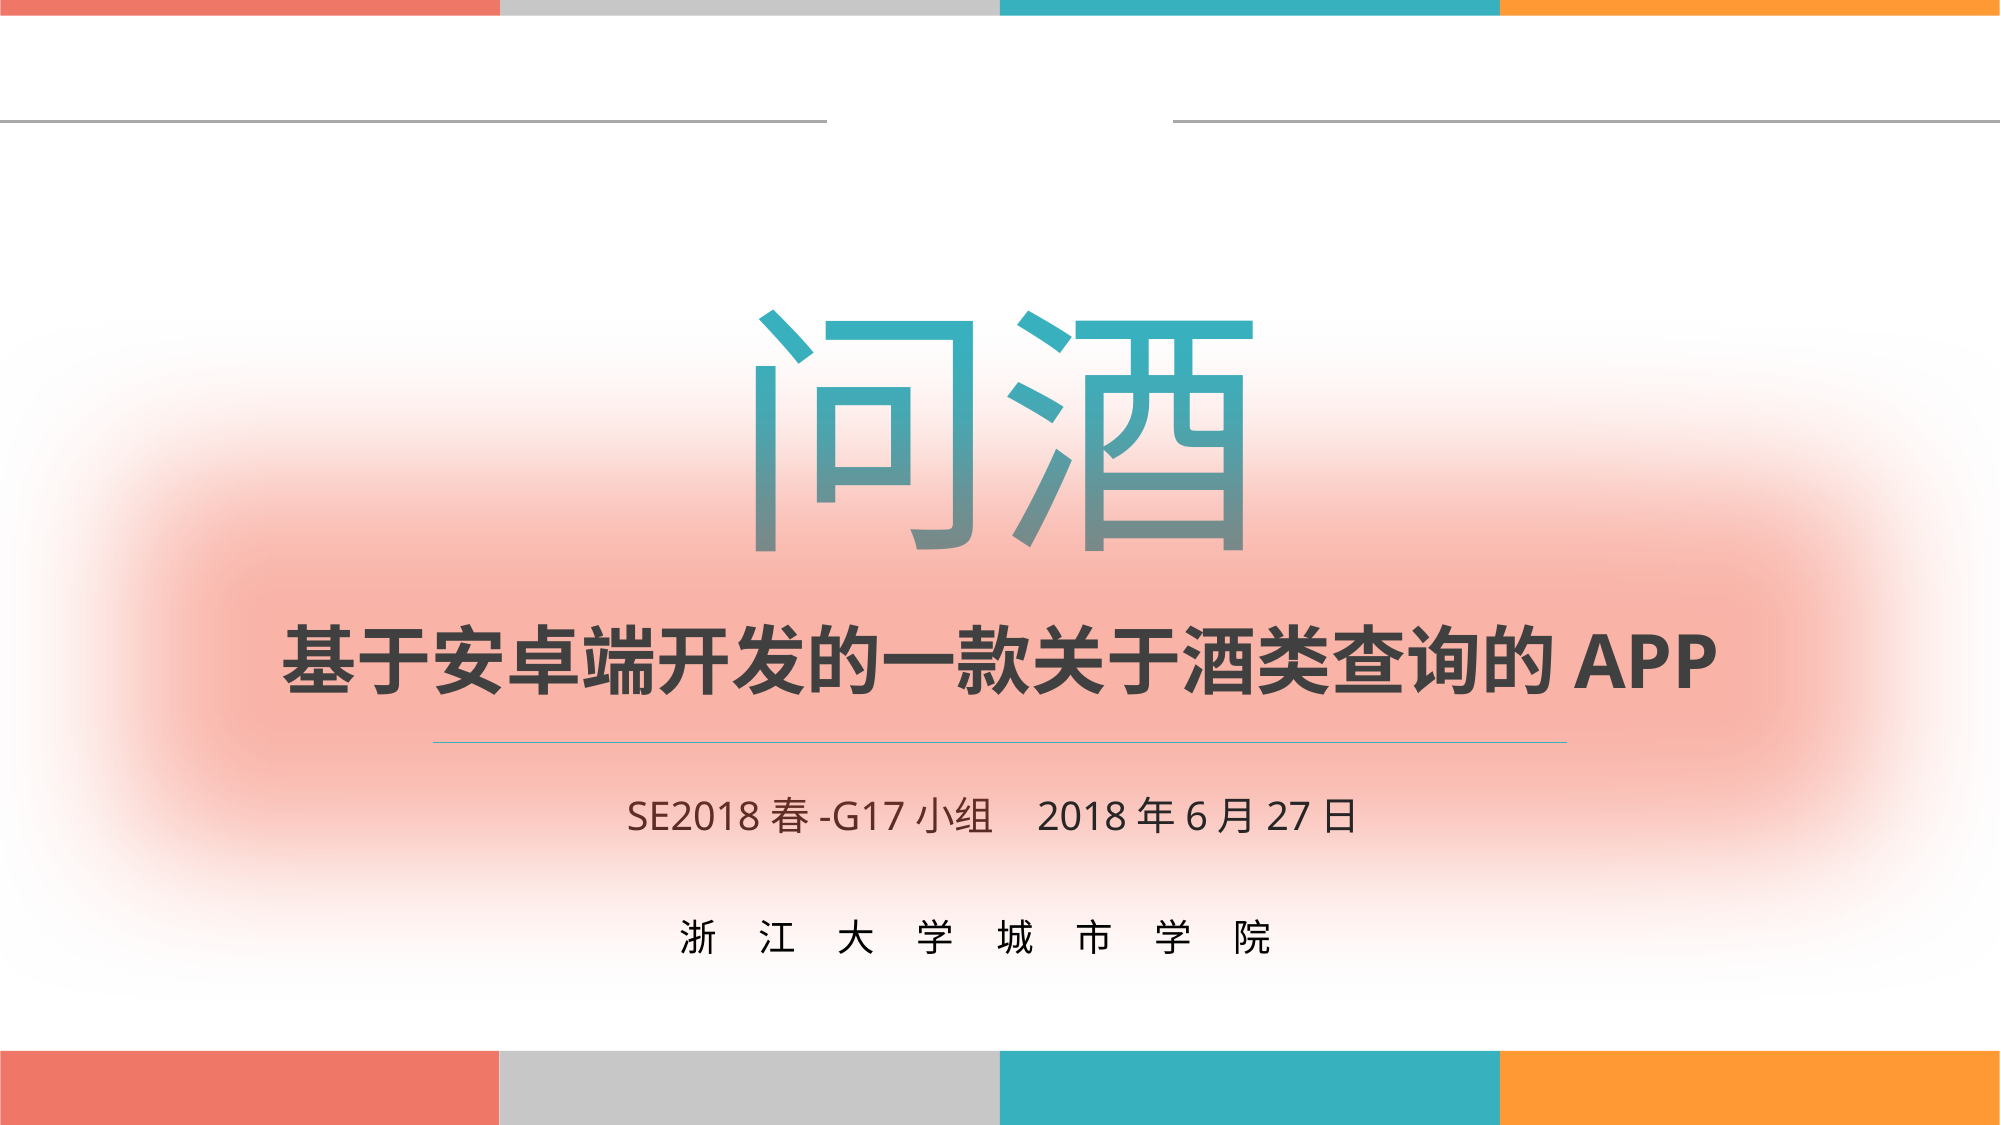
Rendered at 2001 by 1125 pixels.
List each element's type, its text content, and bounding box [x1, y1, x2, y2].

text_box 2018年6月27日 [1022, 783, 1376, 847]
text_box 浙江大学城市学院 [664, 906, 1444, 967]
text_box [499, 0, 999, 17]
text_box [498, 1050, 999, 1125]
text_box SE2018春-G17小组 [611, 783, 1009, 847]
text_box [1499, 1050, 2000, 1125]
text_box 问酒 [716, 255, 1280, 591]
text_box [0, 1050, 498, 1125]
text_box [999, 1050, 1499, 1125]
text_box [999, 0, 1499, 17]
text_box [1499, 0, 2000, 17]
text_box [0, 0, 499, 17]
